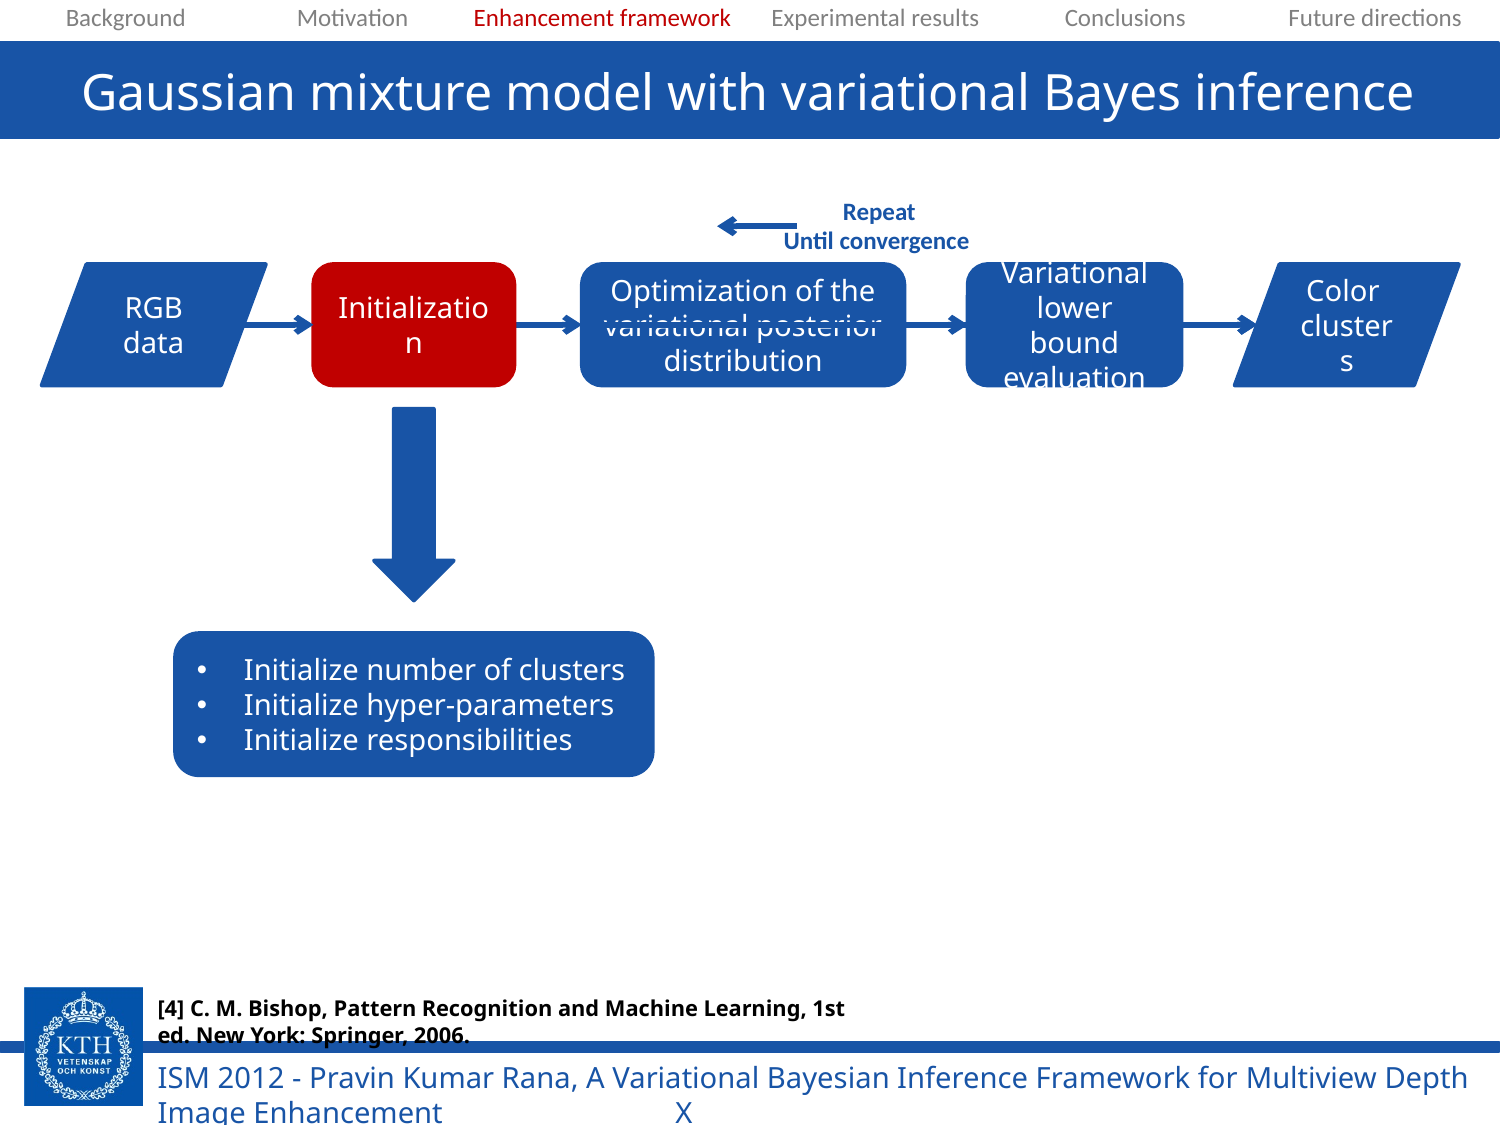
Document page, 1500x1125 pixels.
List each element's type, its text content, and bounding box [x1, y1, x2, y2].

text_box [41, 187, 1459, 386]
table_header Enhancement framework [455, 0, 751, 43]
text_box Gaussian mixture model with variational Bayes inference [0, 41, 1500, 139]
table_header Future directions [1250, 0, 1500, 43]
text_box [372, 406, 456, 603]
table_header Conclusions [1000, 0, 1250, 43]
table_header Background [1, 0, 251, 43]
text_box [0, 987, 1499, 1107]
text_box ISM 2012 - Pravin Kumar Rana, A Variational Bayesian Inference Framework for Multiview Depth Image Enhancement X [142, 1113, 1497, 1125]
table_header Motivation [251, 0, 455, 43]
text_box Initialize number of clusters Initialize hyper-parameters Initialize responsibilities [173, 631, 655, 778]
table_header Experimental results [751, 0, 1000, 43]
